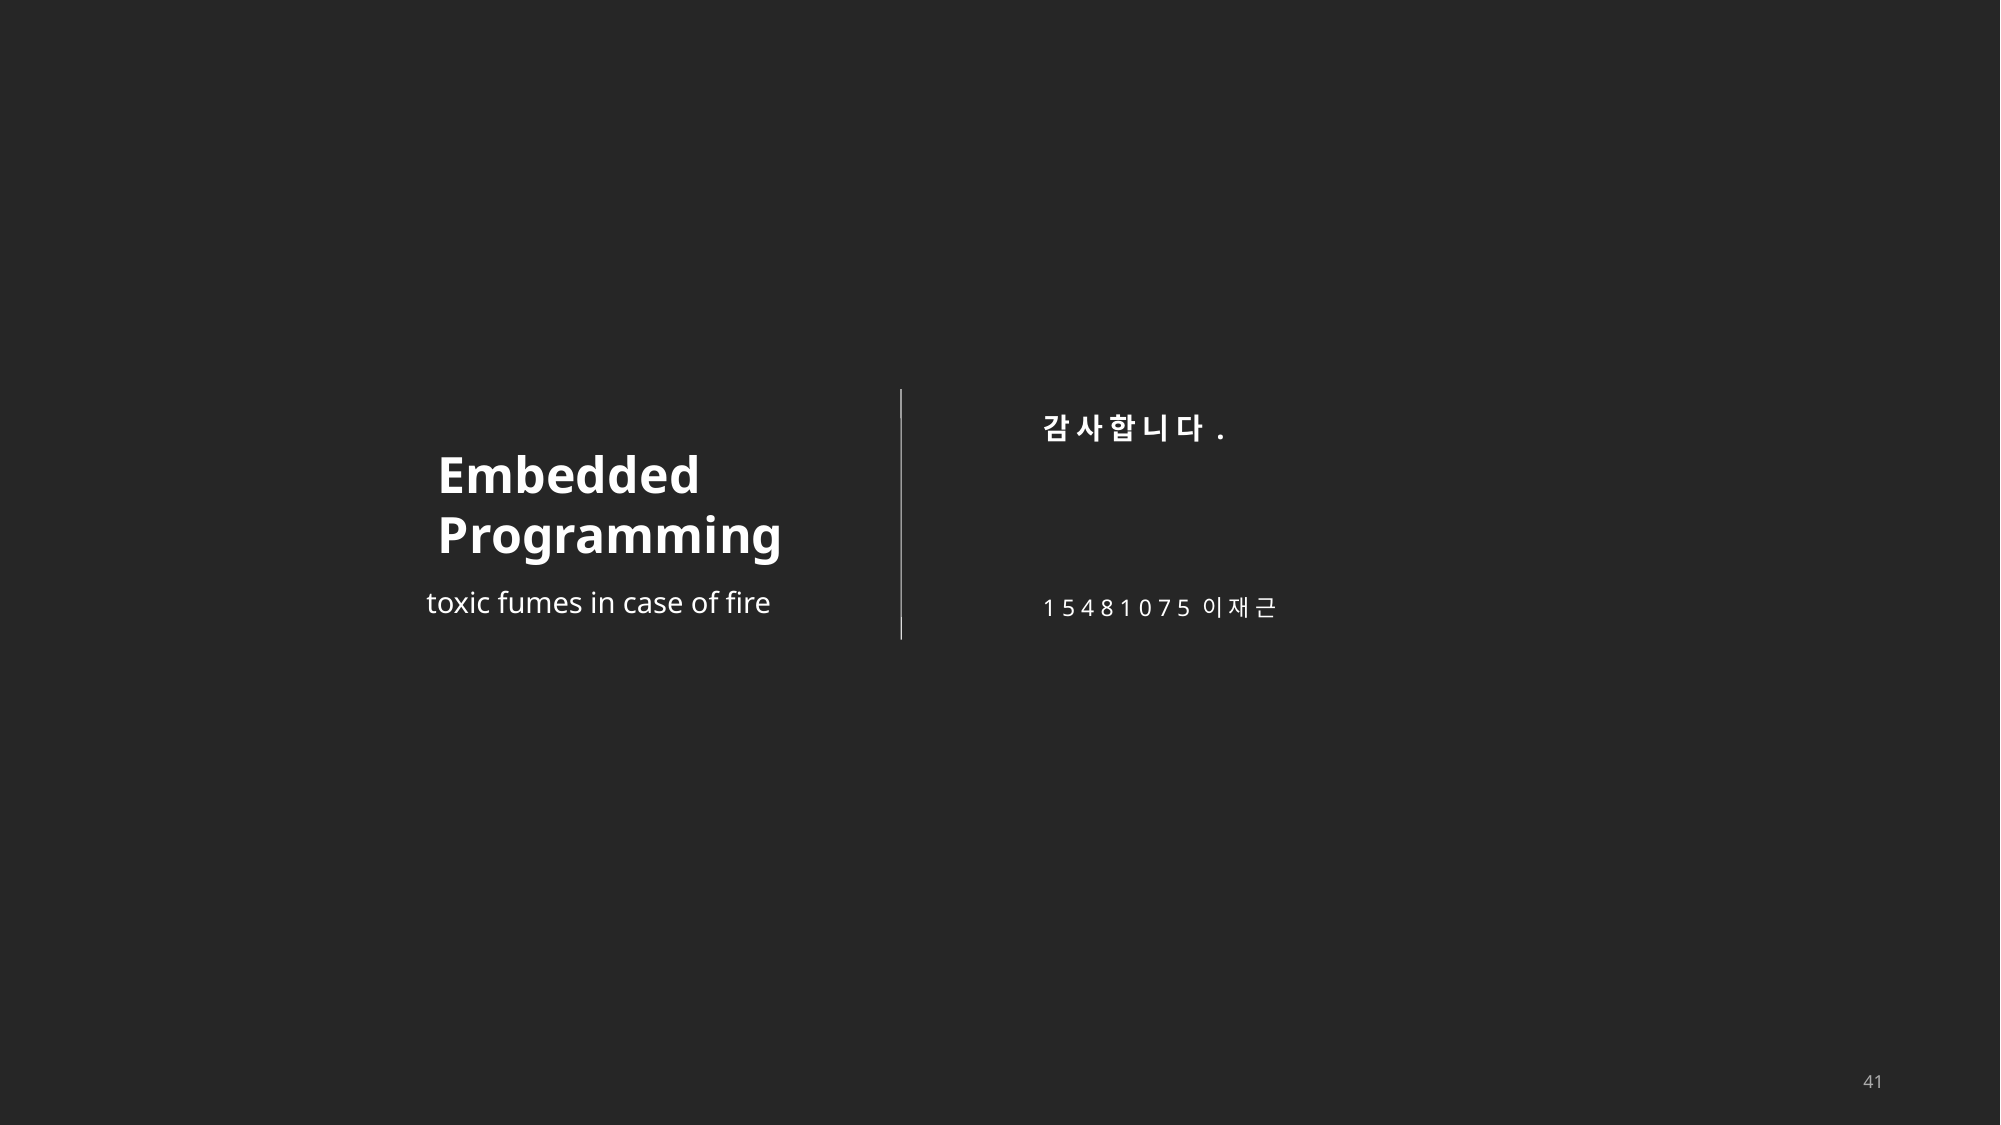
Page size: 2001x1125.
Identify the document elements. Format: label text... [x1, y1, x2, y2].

slide_number 41 [1806, 1052, 1899, 1113]
text_box toxic fumes in case of fire [235, 577, 786, 646]
text_box 감사합니다. [1028, 403, 1619, 454]
text_box [0, 0, 2000, 1125]
text_box 1 5 4 8 1 0 7 5 이 재 근 [1028, 585, 1363, 629]
title Embedded Programming [422, 445, 821, 562]
